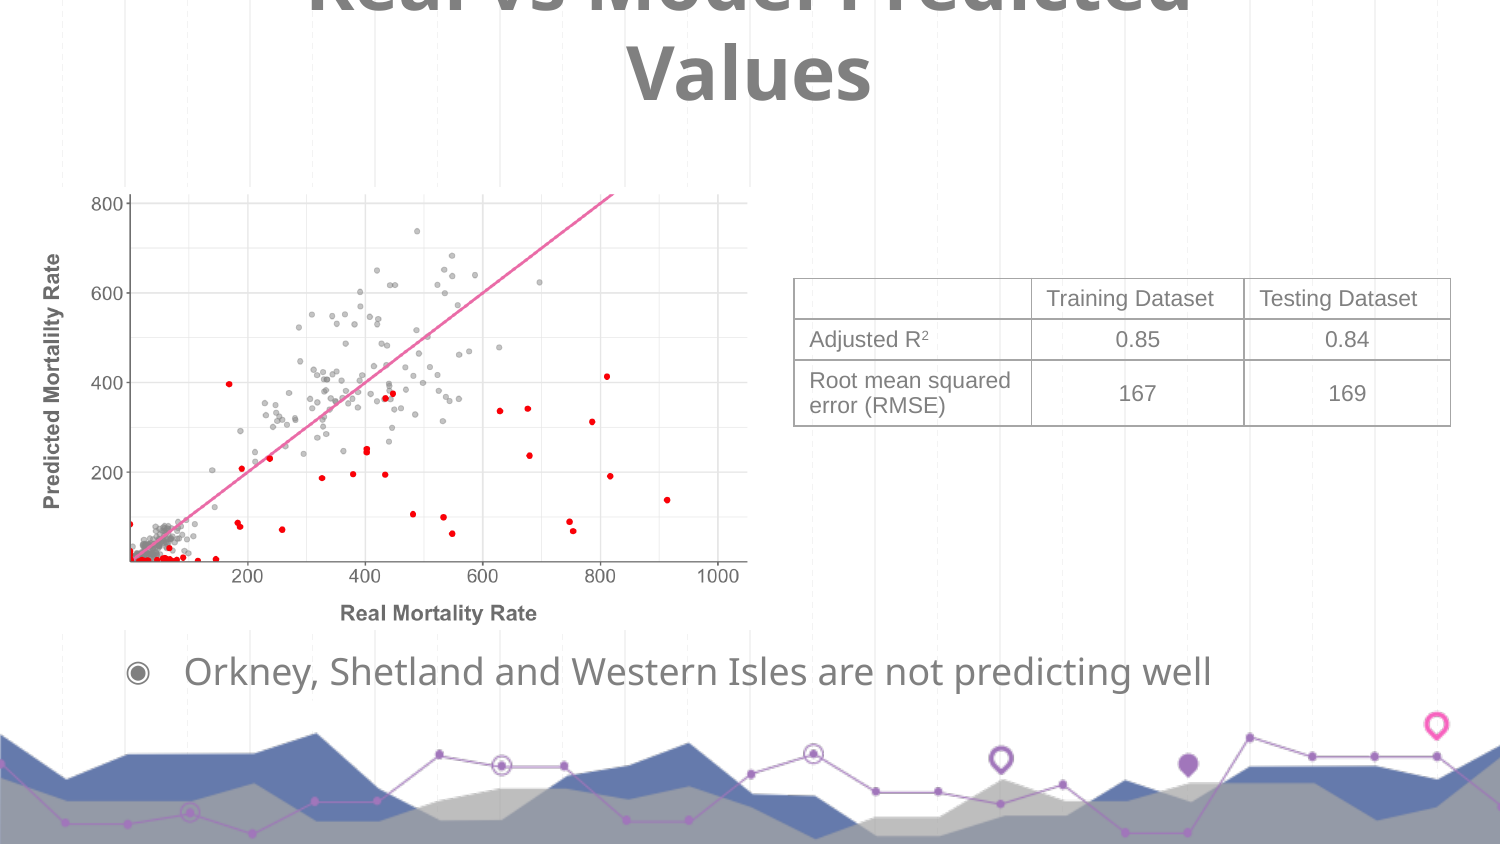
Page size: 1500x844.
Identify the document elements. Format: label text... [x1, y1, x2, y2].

title Real vs Model Predicted Values [176, 33, 1324, 131]
list Orkney, Shetland and Western Isles are not predicting well [93, 632, 1384, 751]
table_cell 167 [1032, 361, 1243, 425]
table_cell 169 [1245, 361, 1450, 425]
picture [36, 186, 754, 631]
table_cell 0.85 [1032, 320, 1243, 359]
table_header [795, 279, 1031, 318]
table_cell Root mean squared error (RMSE) [795, 361, 1031, 425]
table_header Training Dataset [1032, 279, 1243, 318]
table_cell 0.84 [1245, 320, 1450, 359]
table_cell Adjusted R2 [795, 320, 1031, 359]
table_header Testing Dataset [1245, 279, 1450, 318]
